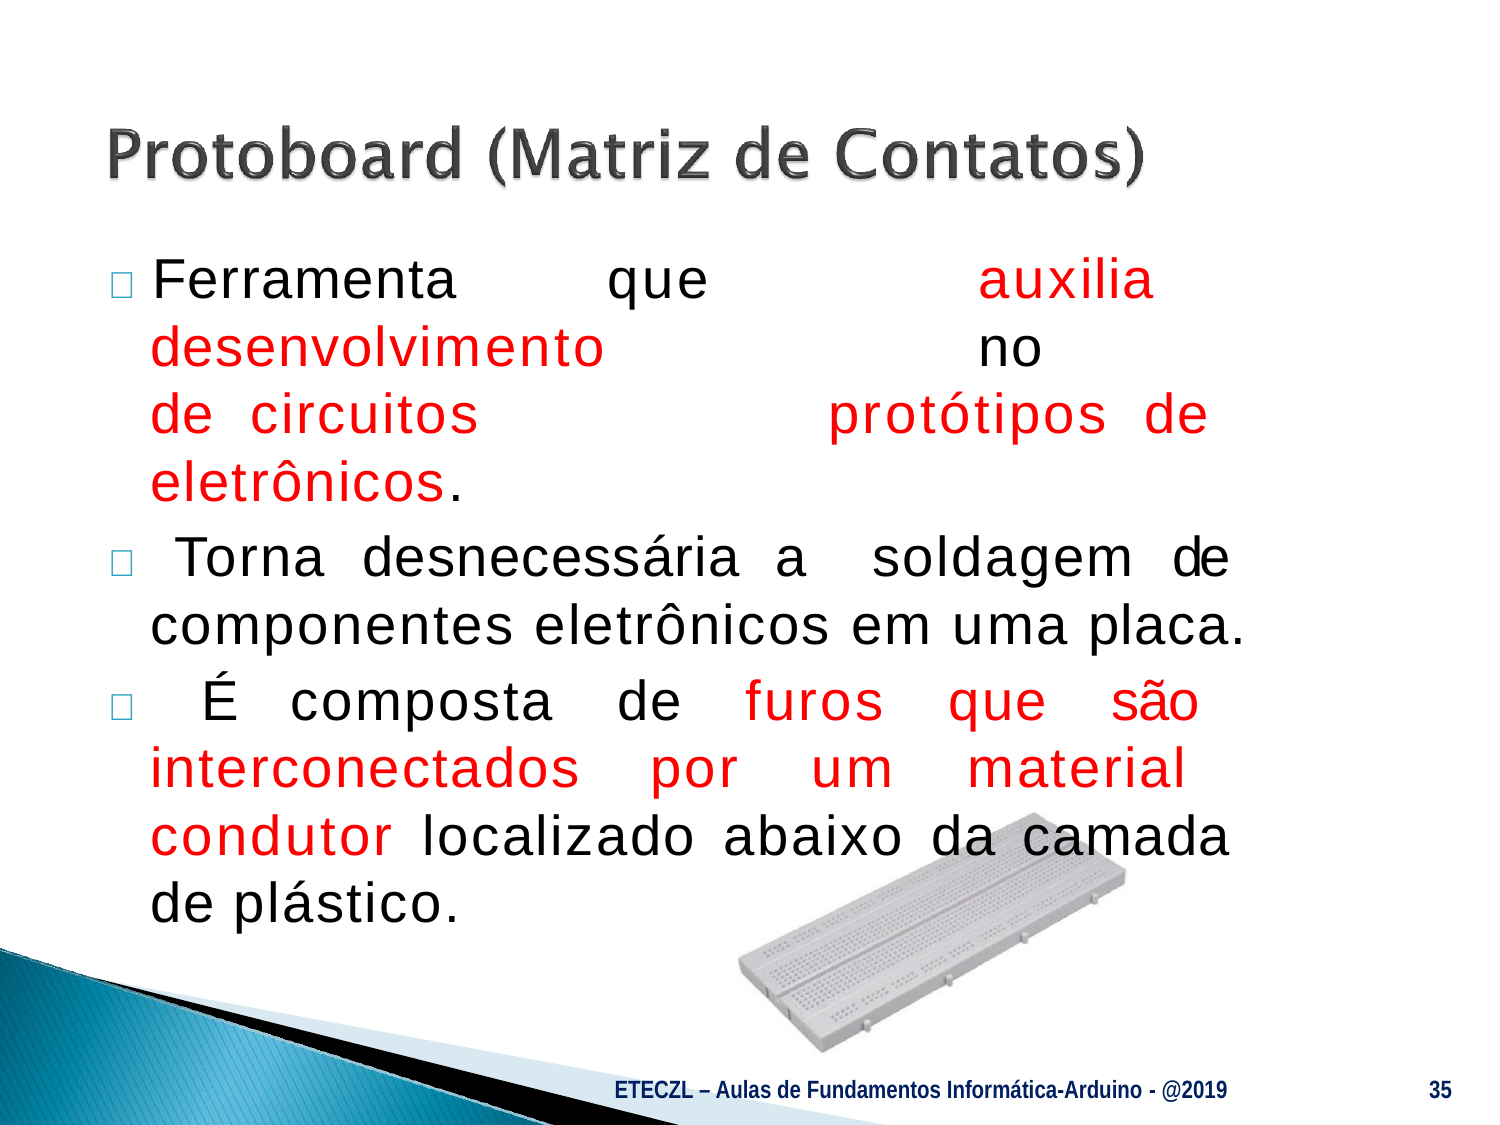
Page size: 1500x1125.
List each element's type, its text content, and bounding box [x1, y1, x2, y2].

slide_number 35 [1424, 1072, 1468, 1125]
footer ETECZL – Aulas de Fundamentos Informática-Arduino - @2019 [612, 1072, 1364, 1125]
title  Ferramenta [105, 246, 462, 307]
picture [0, 948, 558, 1125]
text_box que auxilia no protótipos de [605, 240, 1258, 307]
text_box [738, 934, 1128, 1063]
text_box desenvolvimento de circuitos eletrônicos.  Torna desnecessária a soldagem de componentes eletrônicos em uma placa.  É composta de furos que são interconectados por um material condutor localizado abaixo da camada de plástico. [105, 307, 1258, 934]
text_box [60, 98, 1210, 246]
